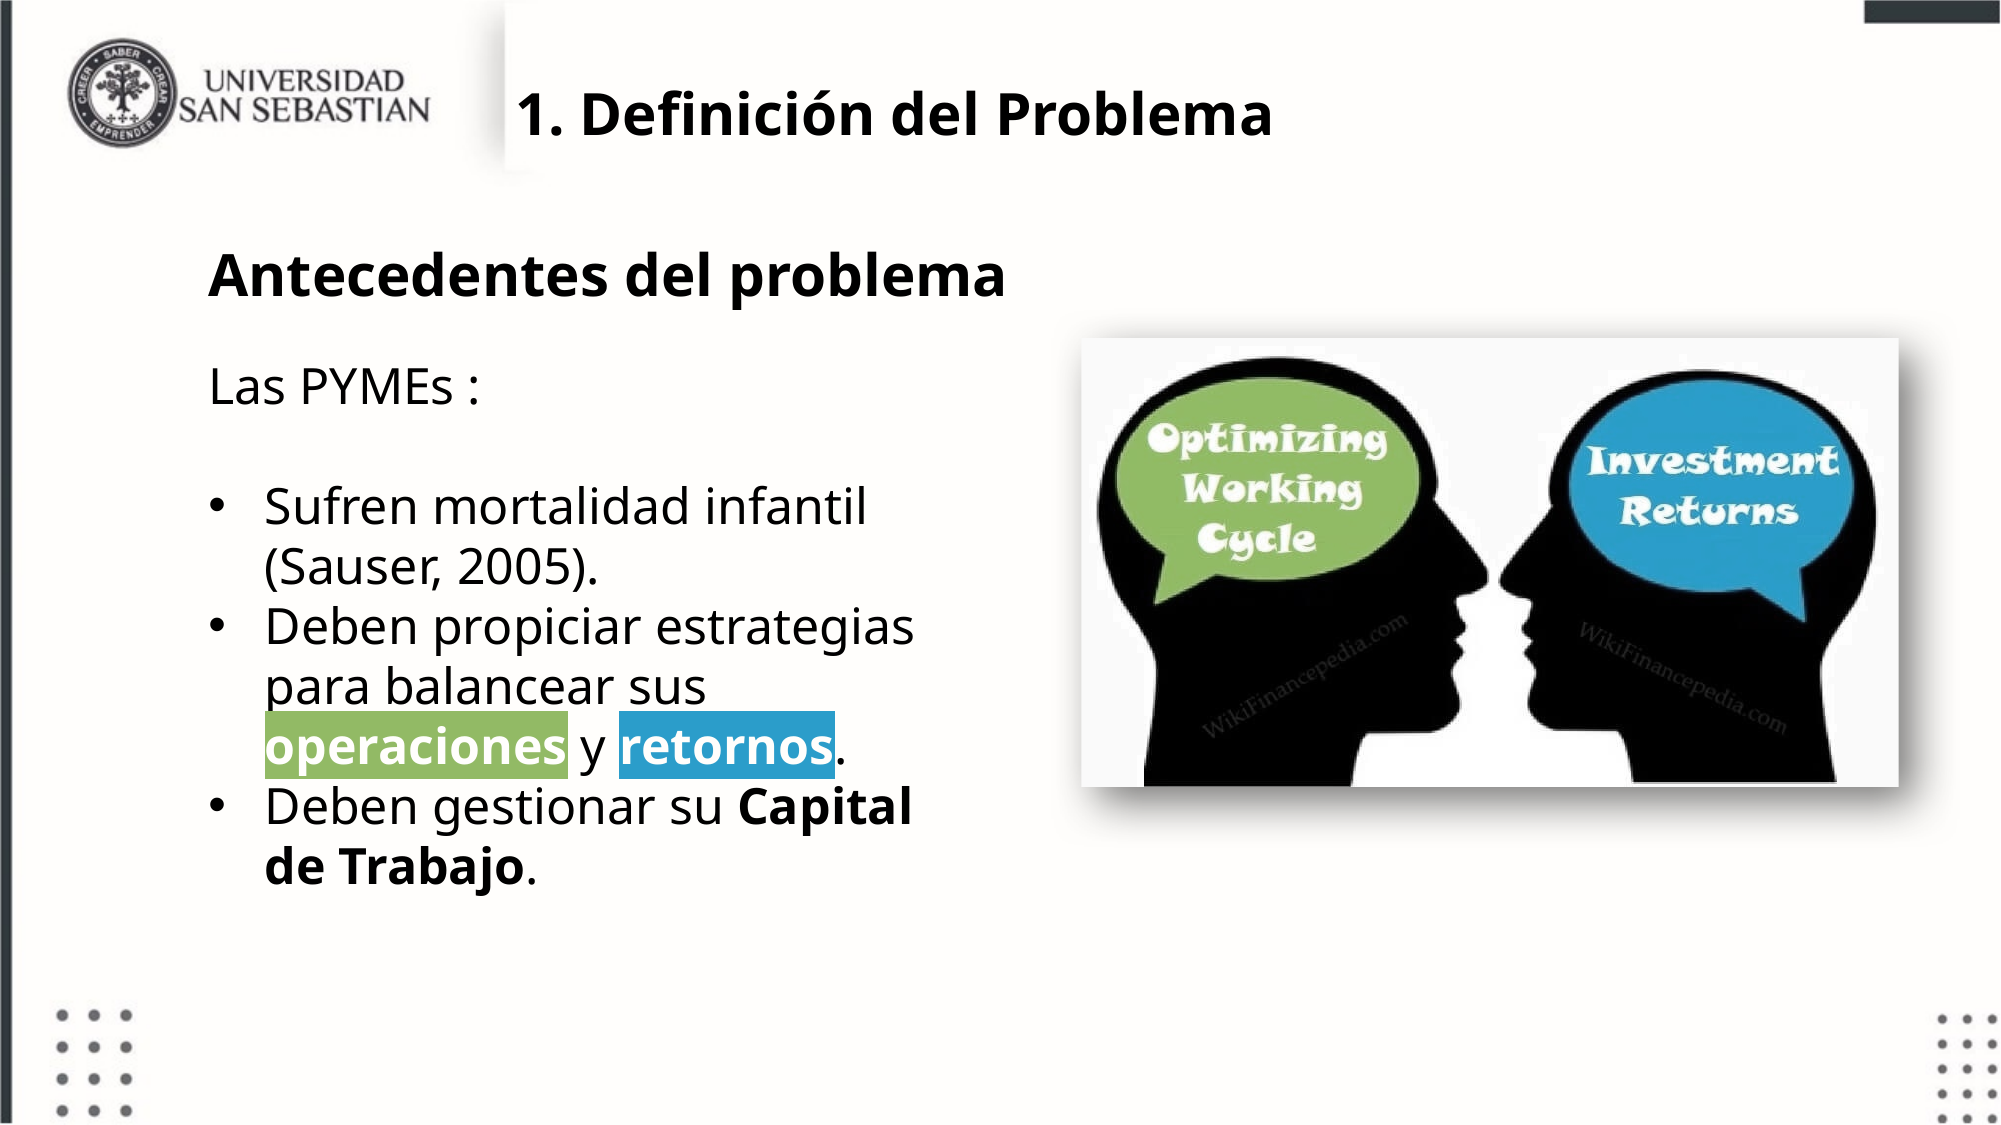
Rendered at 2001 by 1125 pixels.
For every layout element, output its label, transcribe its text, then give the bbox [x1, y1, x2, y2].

text_box 1. Definición del Problema [500, 69, 2000, 155]
picture [0, 0, 2001, 1125]
text_box Antecedentes del problema [193, 230, 1544, 316]
text_box Las PYMEs : Sufren mortalidad infantil (Sauser, 2005). Deben propiciar estrategias para balancear sus operaciones y retornos. Deben gestionar su Capital de Trabajo. [193, 347, 1000, 903]
